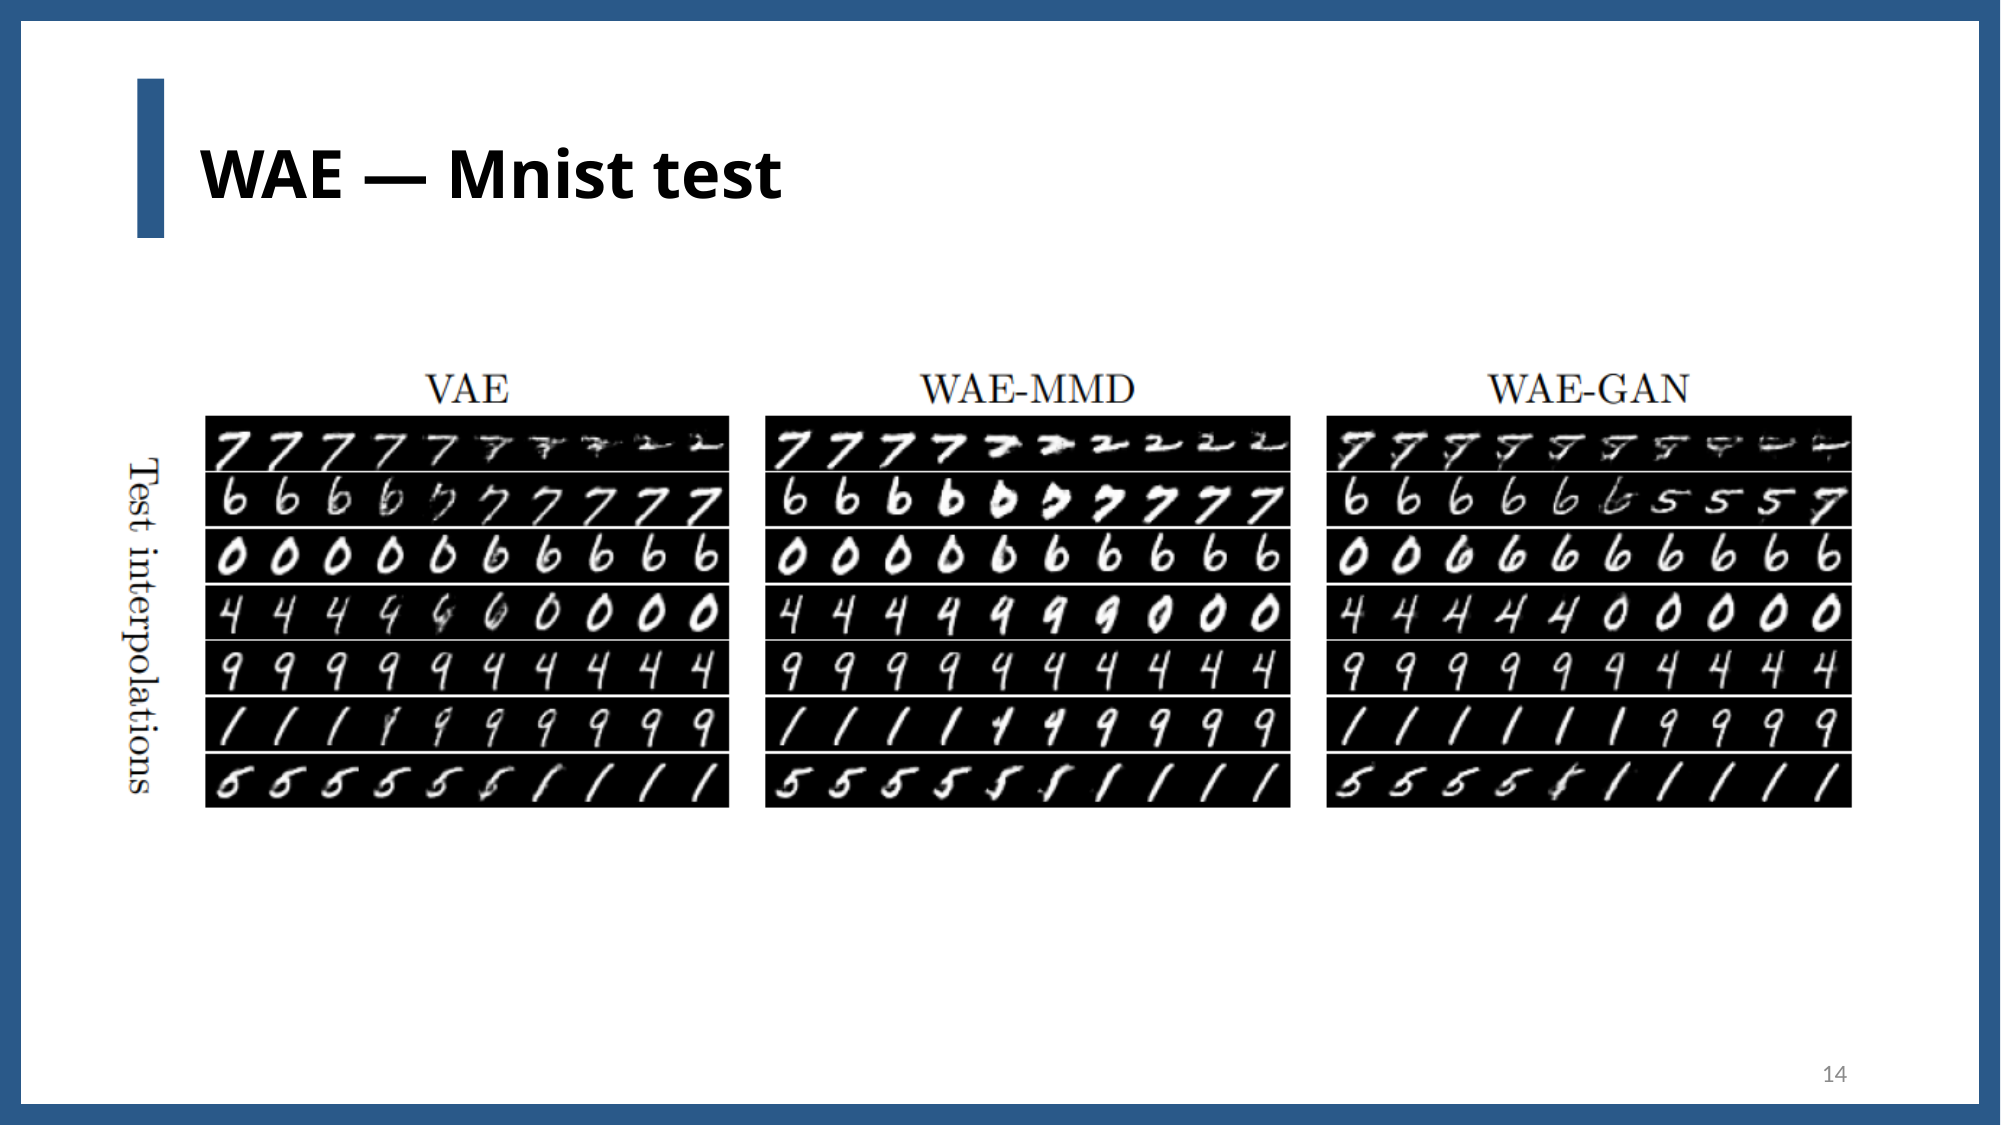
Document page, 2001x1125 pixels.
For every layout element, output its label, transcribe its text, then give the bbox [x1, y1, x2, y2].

picture [71, 342, 1881, 818]
slide_number 14 [1412, 1042, 1863, 1103]
title WAE — Mnist test [137, 59, 1863, 278]
